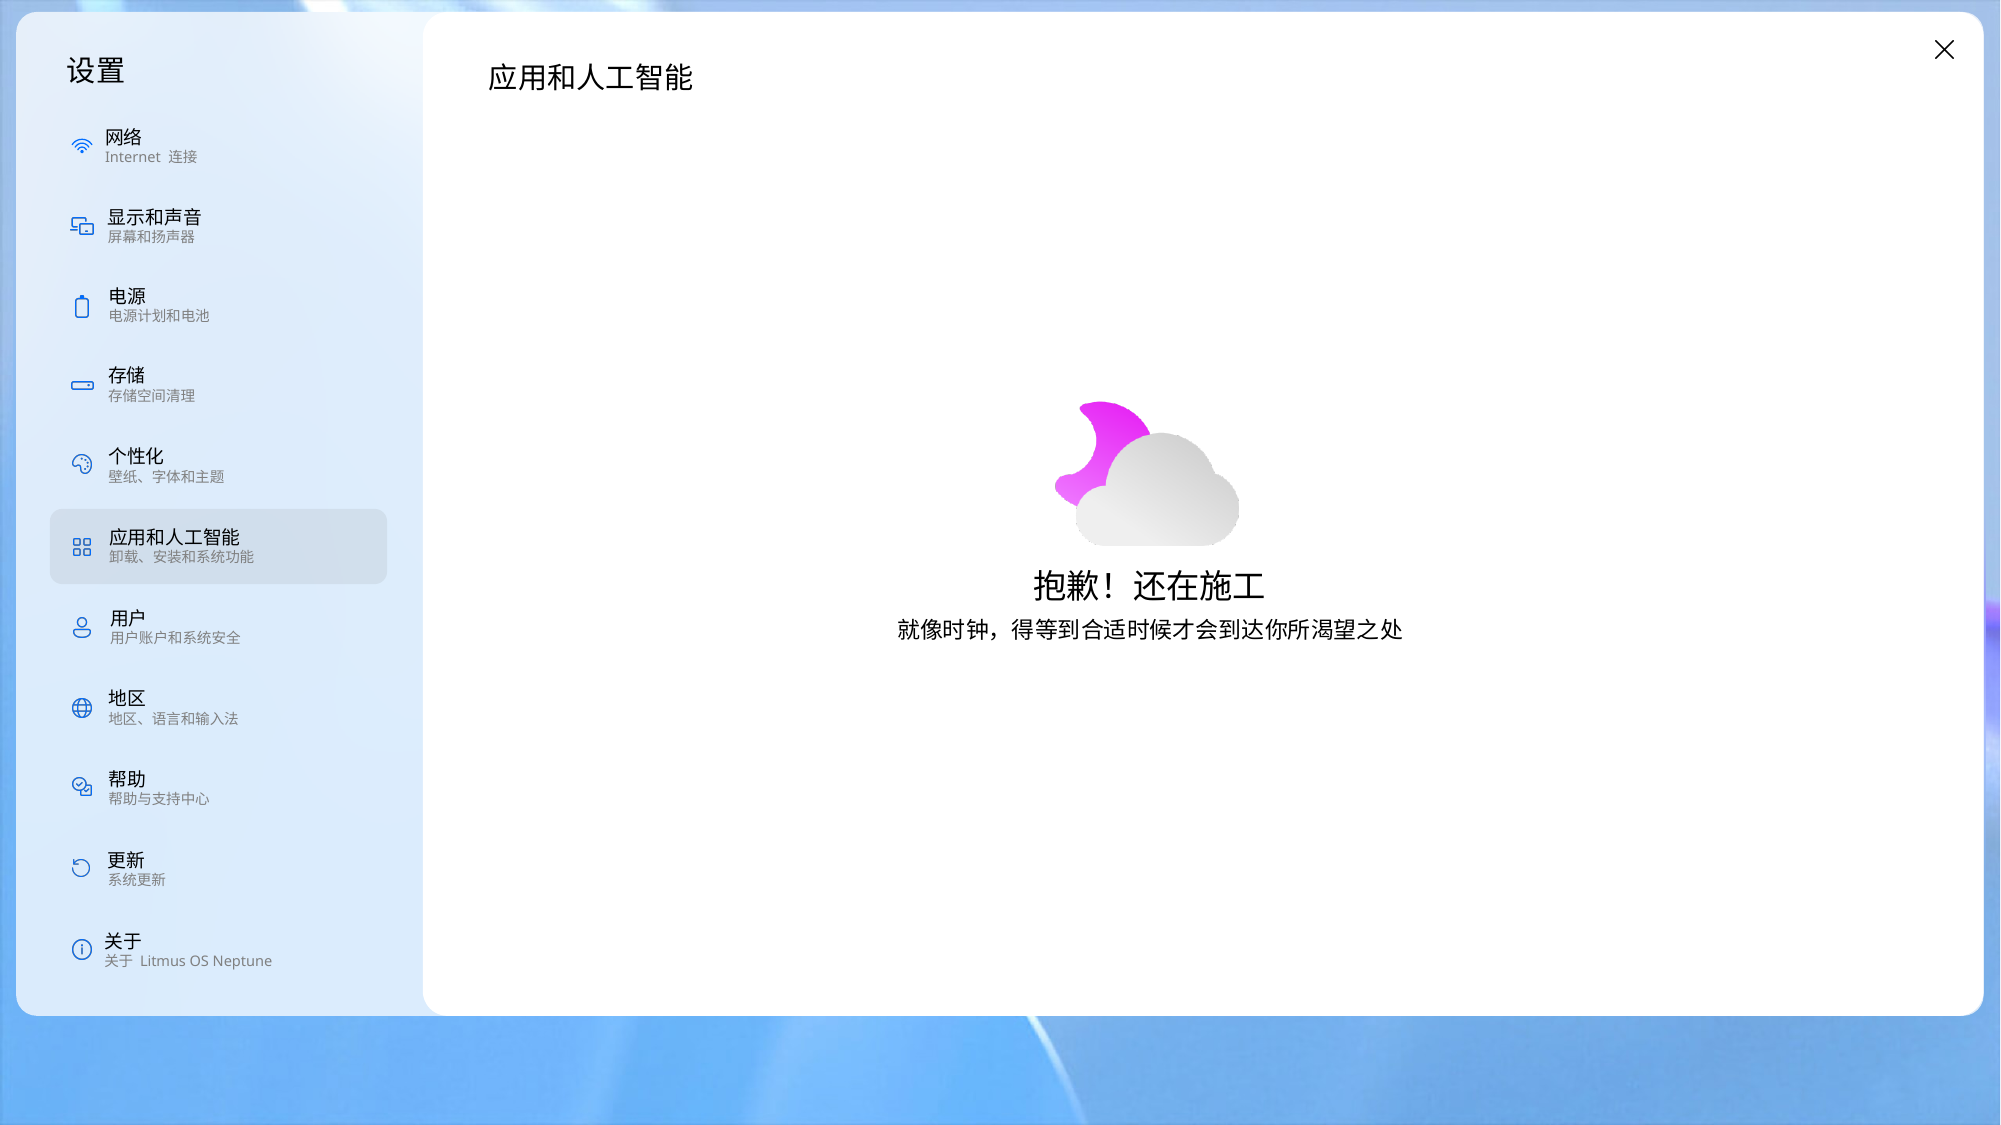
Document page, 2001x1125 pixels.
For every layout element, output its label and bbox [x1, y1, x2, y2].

text_box [73, 518, 271, 574]
text_box [72, 921, 285, 978]
text_box [13, 11, 1986, 1016]
picture [0, 0, 2001, 1125]
text_box [70, 198, 218, 254]
text_box [75, 277, 226, 333]
text_box [73, 598, 258, 655]
text_box [72, 841, 182, 897]
text_box [72, 437, 241, 494]
text_box [72, 679, 256, 736]
text_box [72, 760, 226, 816]
text_box [71, 356, 211, 413]
text_box [71, 118, 210, 174]
